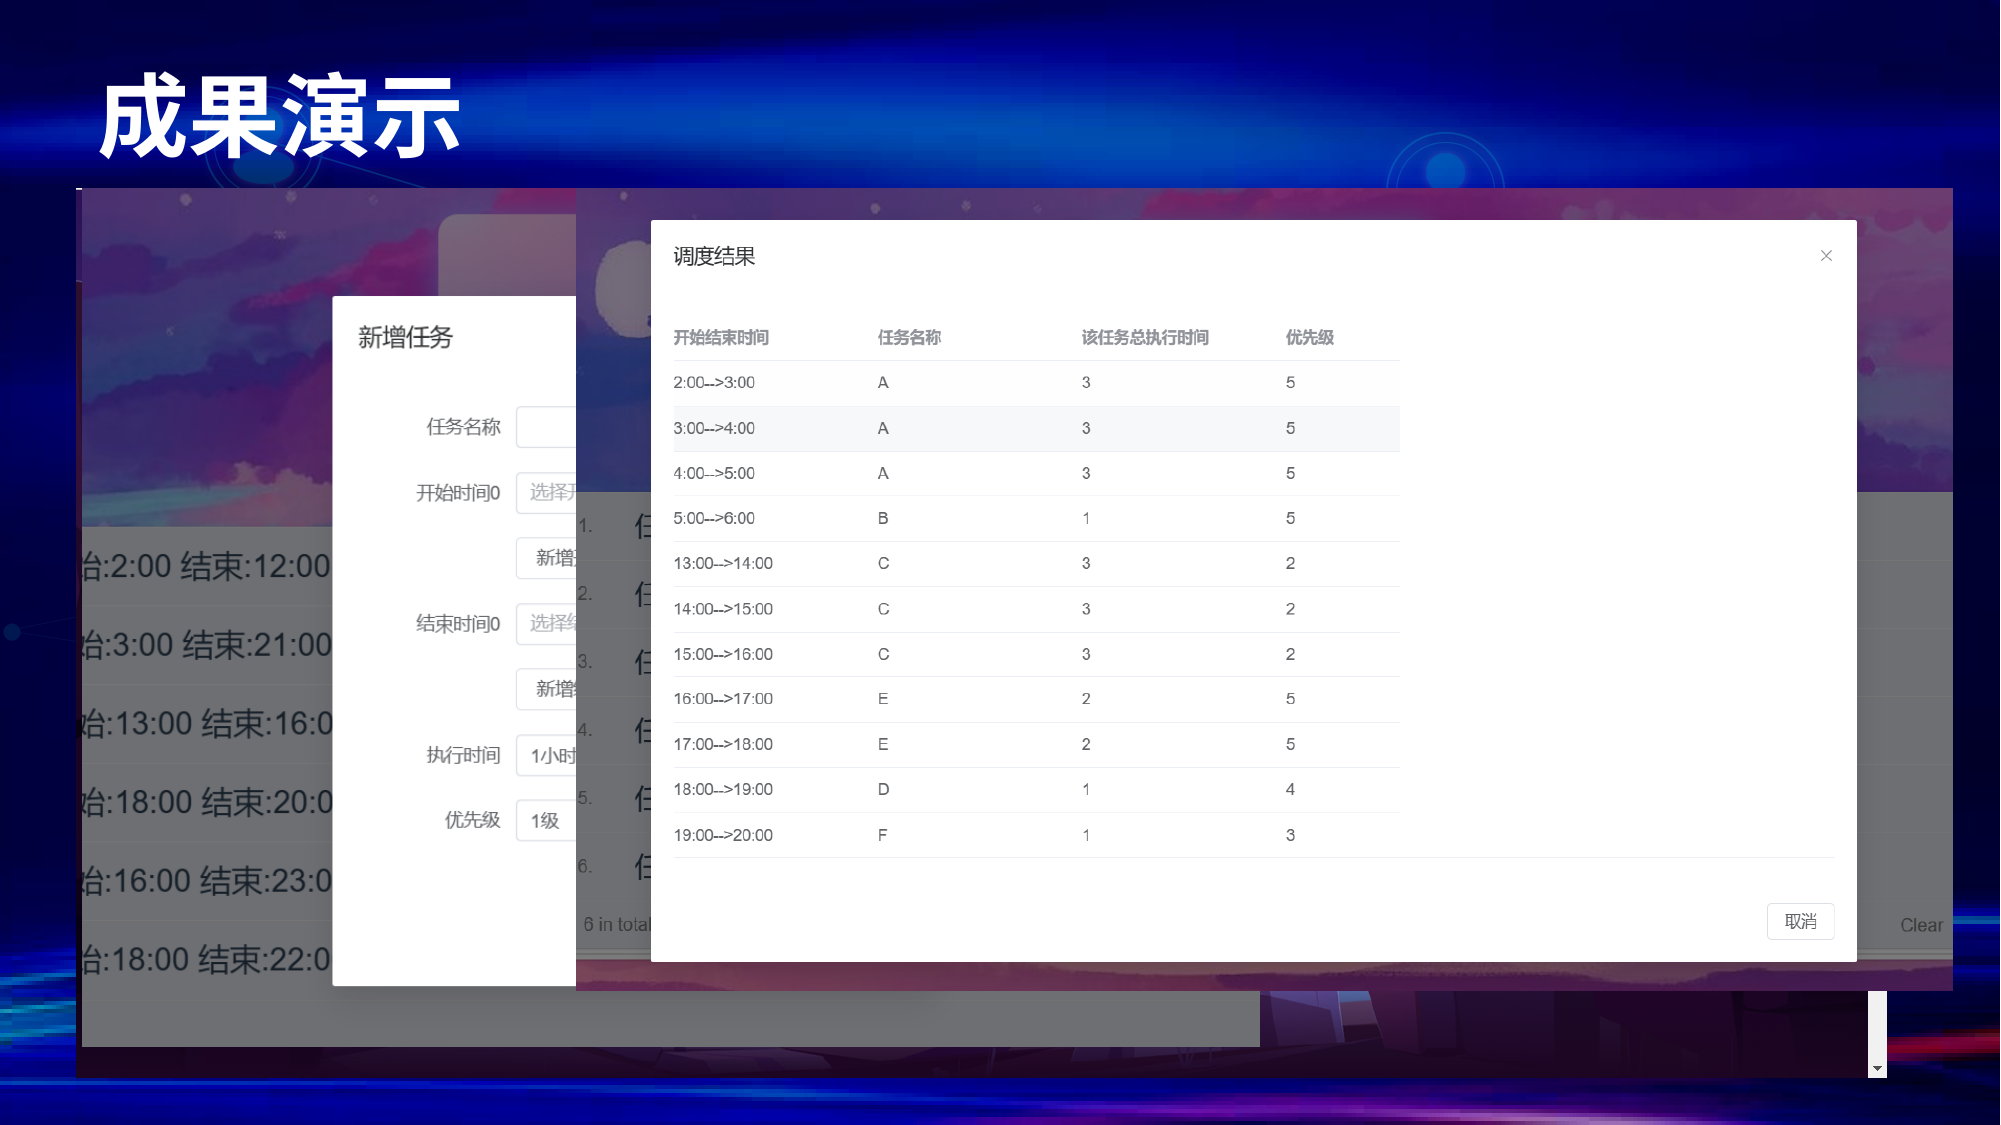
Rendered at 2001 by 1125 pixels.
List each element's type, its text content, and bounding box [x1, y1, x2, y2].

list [76, 188, 1887, 1078]
picture [82, 188, 1953, 1047]
title 成果演示 [82, 11, 1808, 188]
